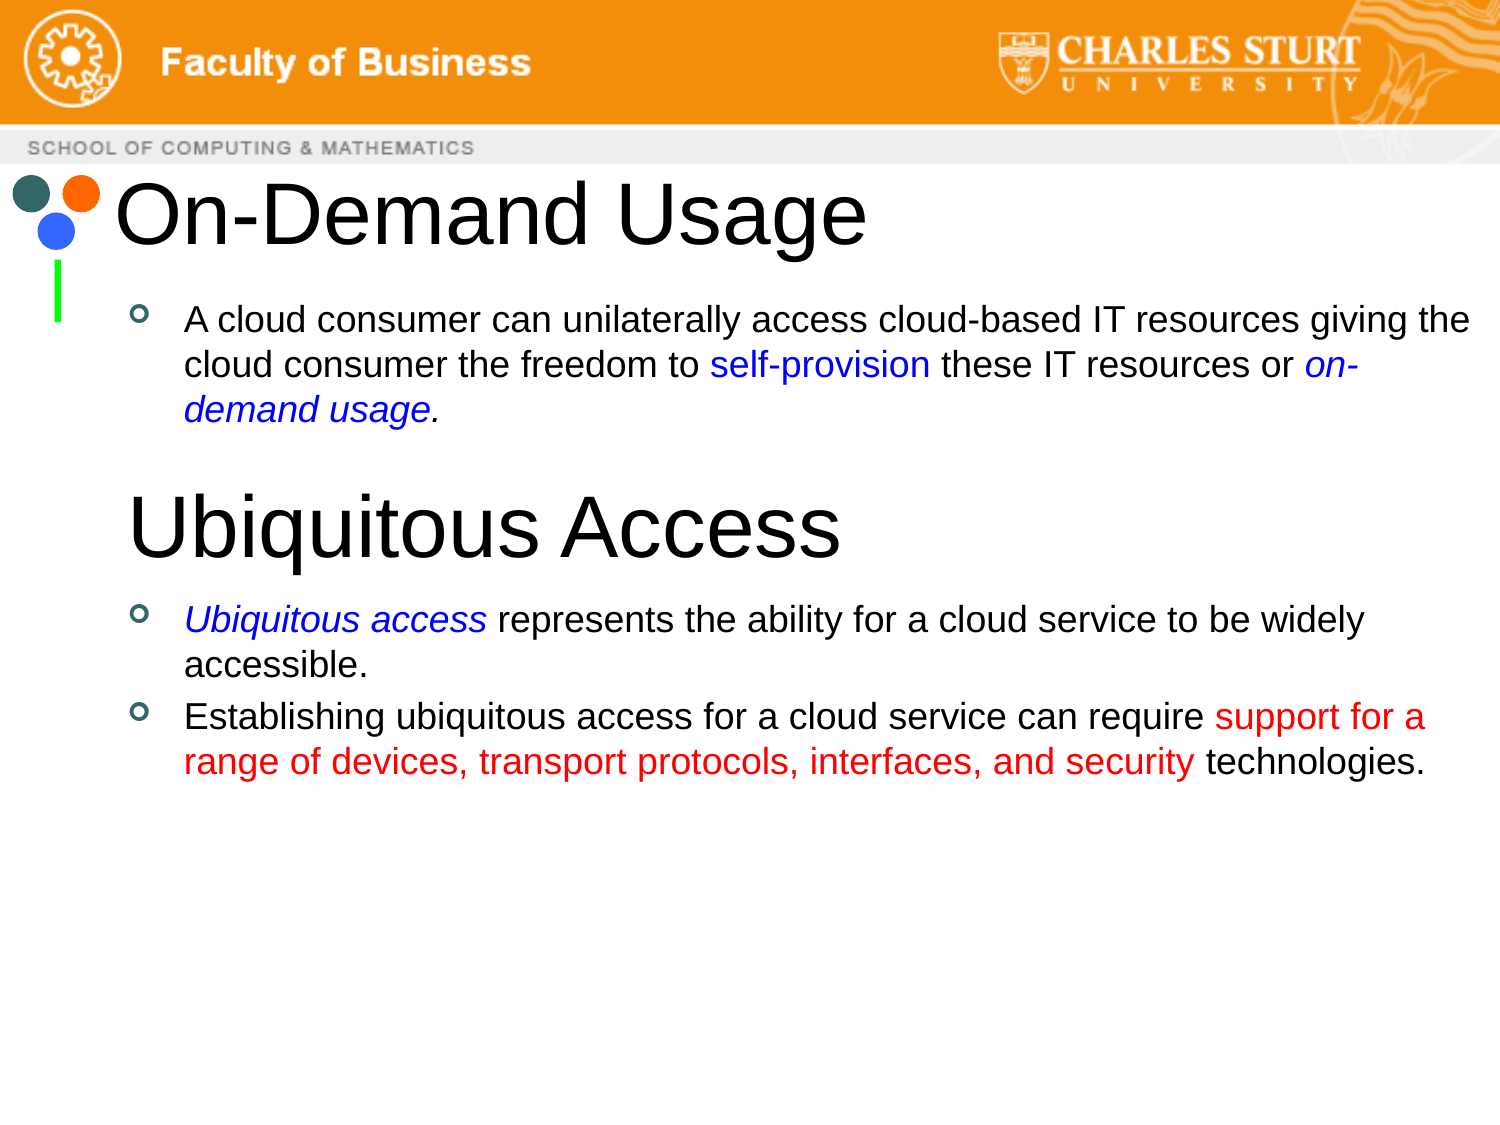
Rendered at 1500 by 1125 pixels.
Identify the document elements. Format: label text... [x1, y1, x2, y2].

text_box Ubiquitous Access [37, 462, 1413, 582]
list A cloud consumer can unilaterally access cloud-based IT resources giving the cloud consumer the freedom to self-provision these IT resources or on-demand usage. Ubiquitous access represents the ability for a cloud service to be widely accessible. Establishing ubiquitous access for a cloud service can require support for a range of devices, transport protocols, interfaces, and security technologies. [112, 287, 1500, 1125]
title On-Demand Usage [99, 149, 1476, 270]
picture [0, 0, 1500, 1125]
